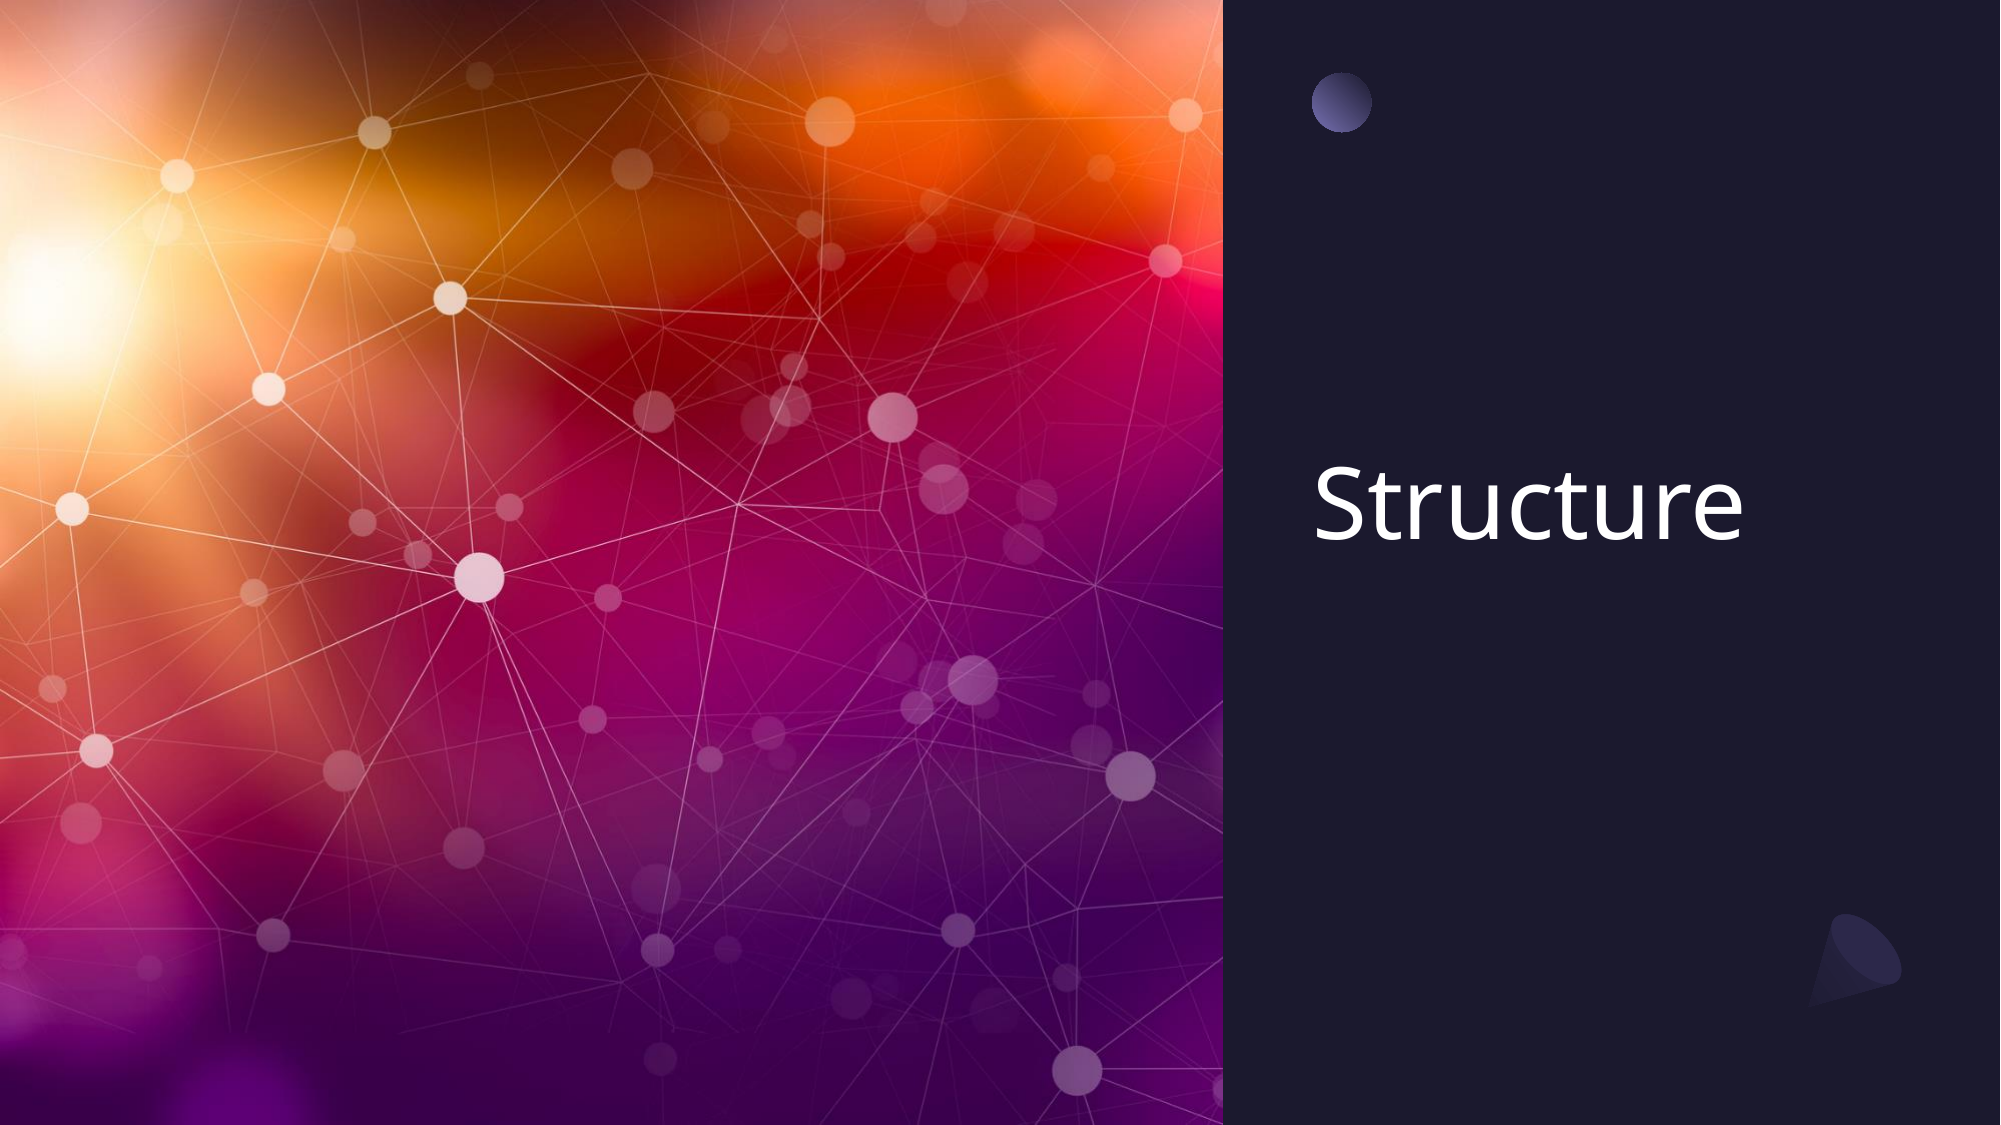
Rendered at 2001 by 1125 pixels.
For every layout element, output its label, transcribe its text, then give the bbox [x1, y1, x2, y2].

picture [0, 0, 1223, 1125]
title Structure [1312, 172, 1898, 564]
